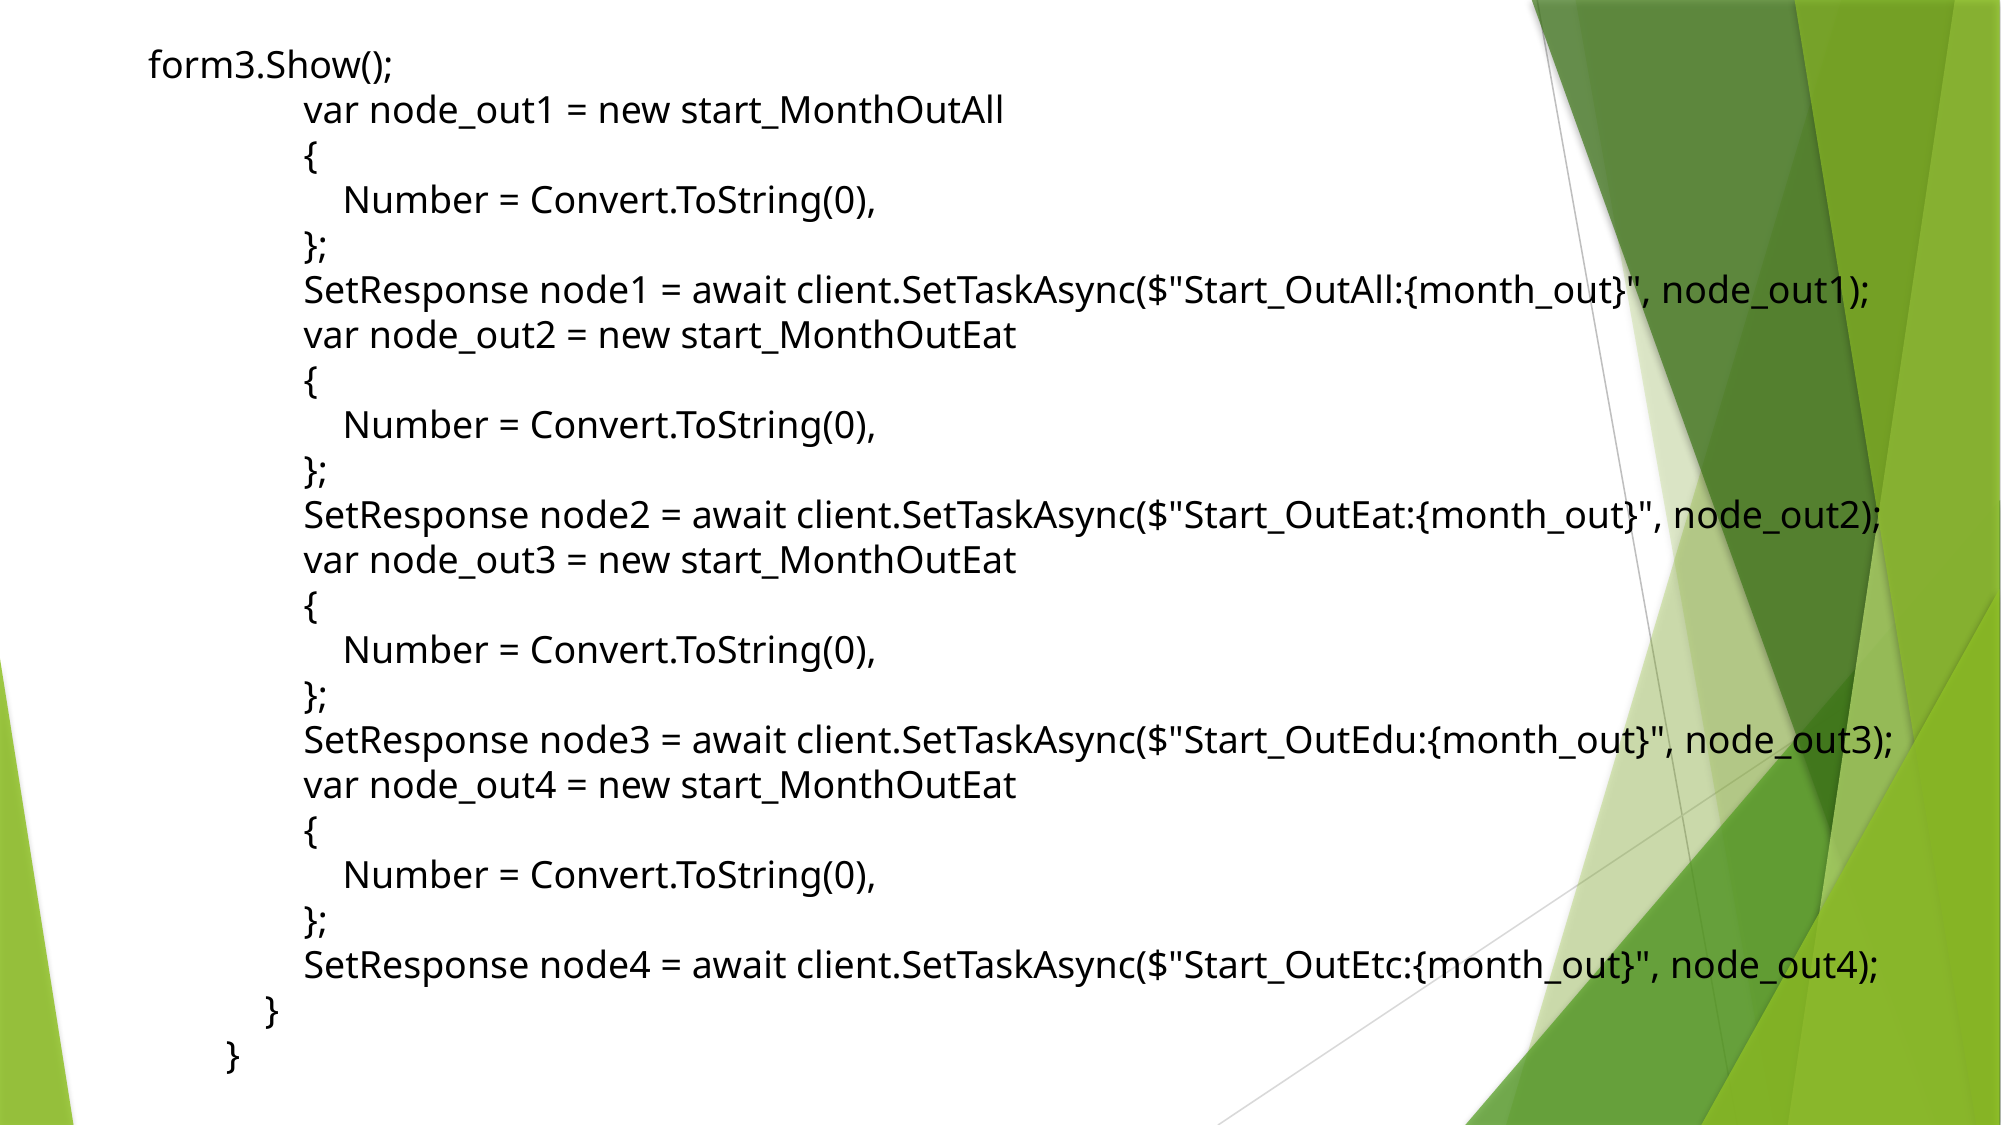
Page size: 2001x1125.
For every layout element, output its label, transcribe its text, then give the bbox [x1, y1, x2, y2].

title form3.Show(); var node_out1 = new start_MonthOutAll { Number = Convert.ToString(0), }; SetResponse node1 = await client.SetTaskAsync($"Start_OutAll:{month_out}", node_out1); var node_out2 = new start_MonthOutEat { Number = Convert.ToString(0), }; SetResponse node2 = await client.SetTaskAsync($"Start_OutEat:{month_out}", node_out2); var node_out3 = new start_MonthOutEat { Number = Convert.ToString(0), }; SetResponse node3 = await client.SetTaskAsync($"Start_OutEdu:{month_out}", node_out3); var node_out4 = new start_MonthOutEat { Number = Convert.ToString(0), }; SetResponse node4 = await client.SetTaskAsync($"Start_OutEtc:{month_out}", node_out4); } } [133, 33, 1912, 1100]
